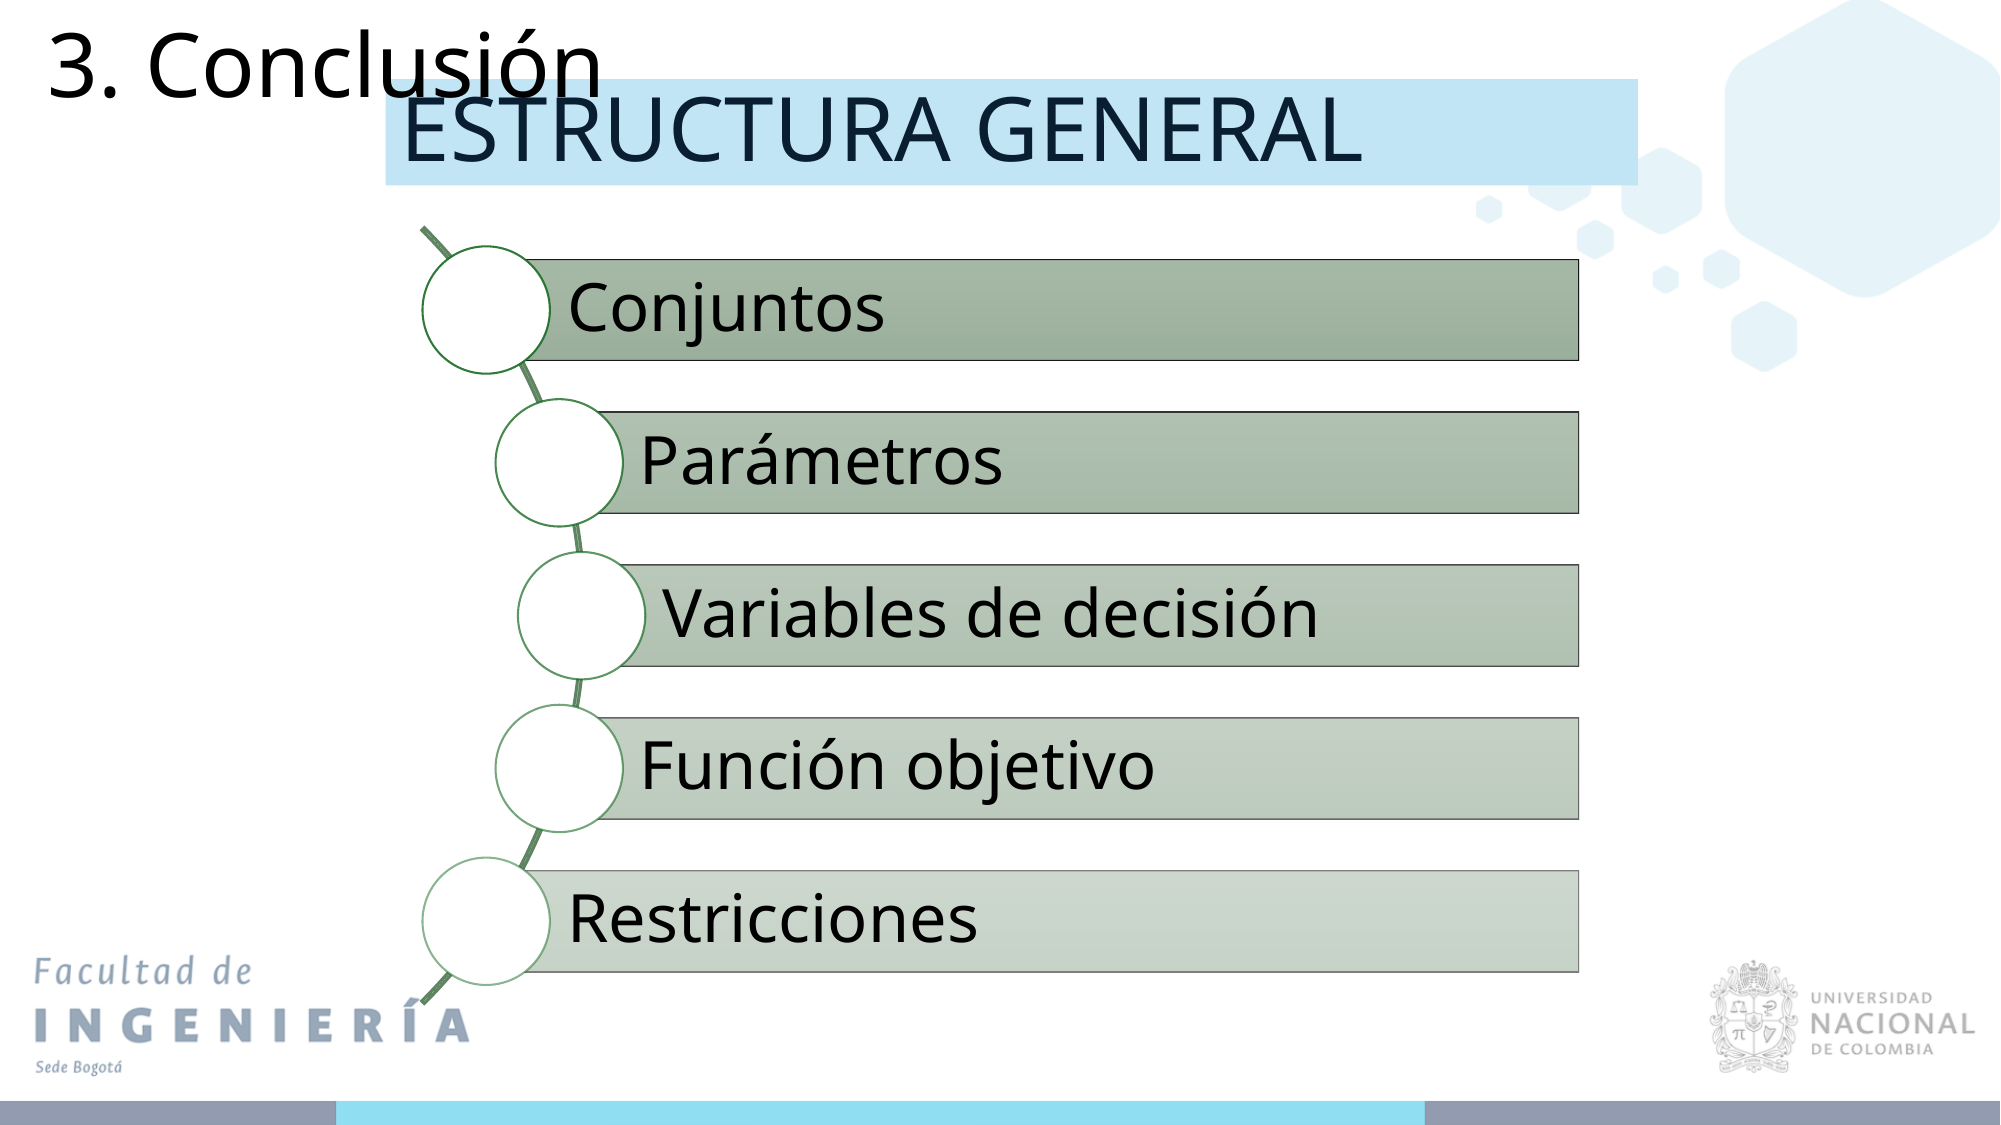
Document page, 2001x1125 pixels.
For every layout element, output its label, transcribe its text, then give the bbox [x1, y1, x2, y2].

title ESTRUCTURA GENERAL [385, 79, 1638, 186]
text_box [0, 0, 2000, 1125]
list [408, 207, 1592, 1024]
text_box 3. Conclusión [33, 1, 1100, 123]
